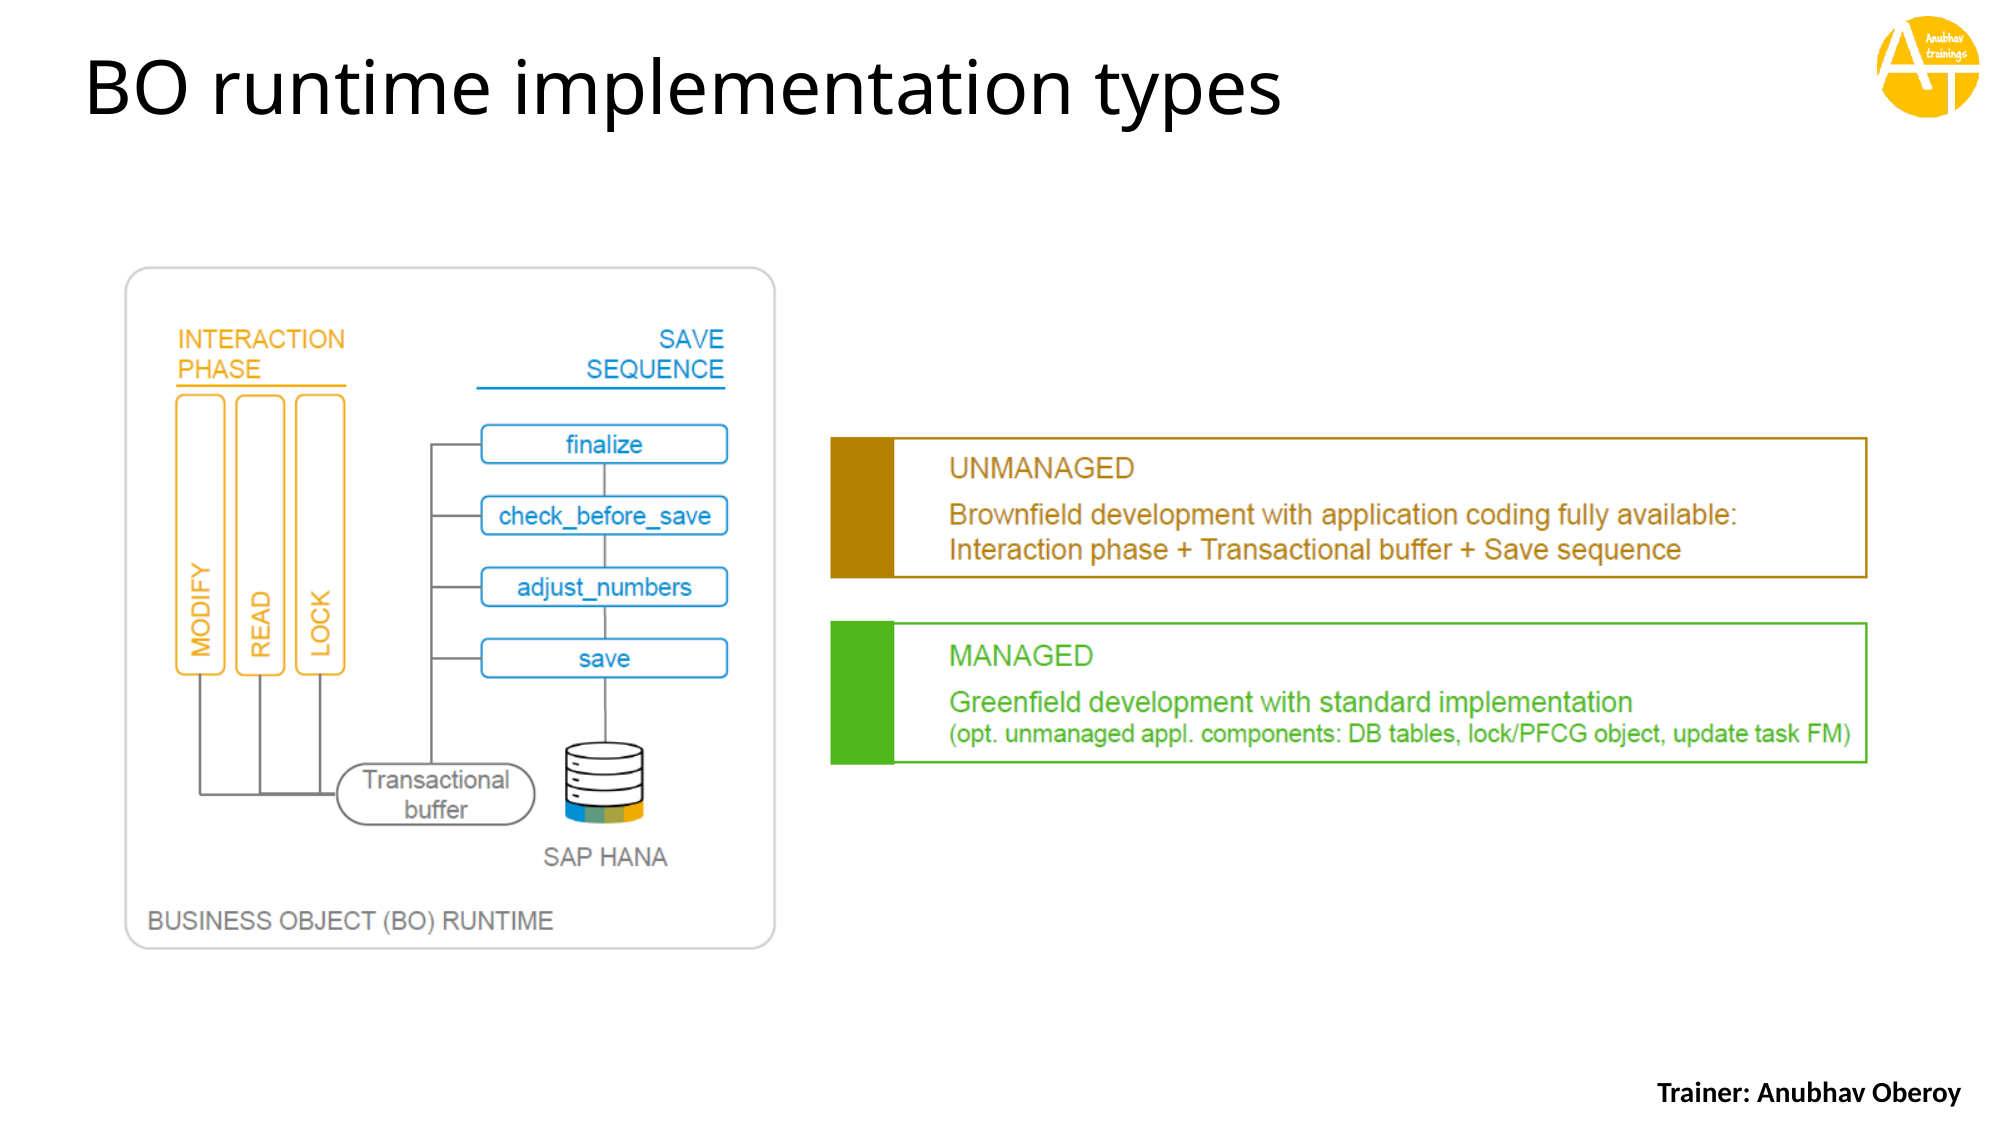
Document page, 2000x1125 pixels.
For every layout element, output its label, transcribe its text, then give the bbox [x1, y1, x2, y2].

footer Trainer: Anubhav Oberoy [1625, 1061, 1994, 1121]
picture [1866, 9, 1985, 126]
title BO runtime implementation types [63, 26, 1864, 144]
picture [100, 216, 1899, 971]
